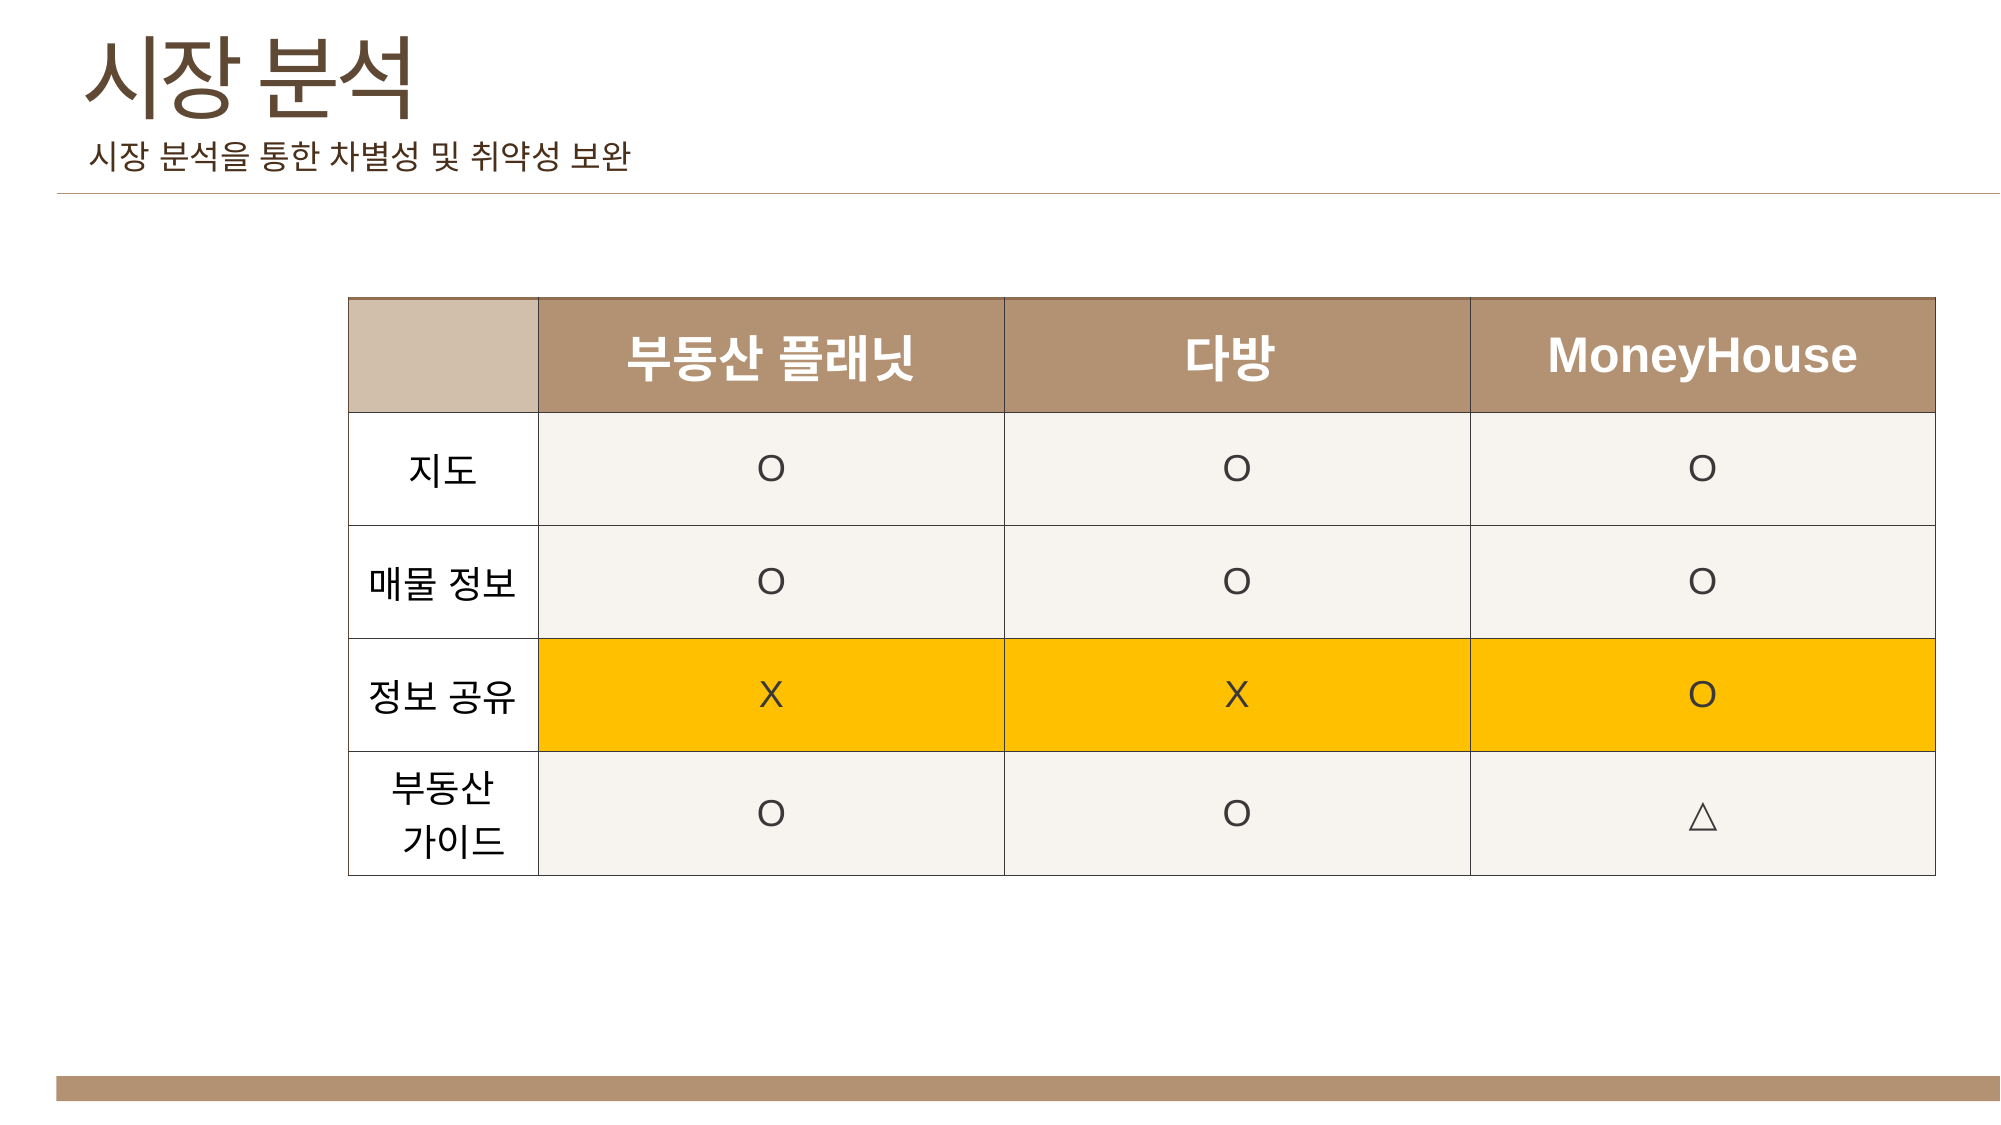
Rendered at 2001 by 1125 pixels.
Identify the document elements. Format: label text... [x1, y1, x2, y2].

table_cell O [539, 413, 1004, 525]
table_cell O [539, 526, 1004, 638]
table_cell 부동산 가이드 [349, 752, 538, 875]
table_cell X [539, 639, 1004, 751]
table_cell 정보 공유 [349, 639, 538, 751]
table_cell 매물 정보 [349, 526, 538, 638]
table_cell △ [1471, 752, 1935, 875]
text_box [69, 13, 658, 185]
table_cell X [1005, 639, 1470, 751]
table_cell O [539, 752, 1004, 875]
table_cell O [1471, 413, 1935, 525]
table_cell O [1005, 526, 1470, 638]
table_cell O [1471, 639, 1935, 751]
table_header MoneyHouse [1471, 300, 1935, 412]
table_cell O [1005, 413, 1470, 525]
table_cell O [1005, 752, 1470, 875]
table_header 부동산 플래닛 [539, 300, 1004, 412]
table_header [349, 300, 538, 412]
table_header 다방 [1005, 300, 1470, 412]
table_cell O [1471, 526, 1935, 638]
text_box [55, 1075, 2000, 1102]
table_cell 지도 [349, 413, 538, 525]
